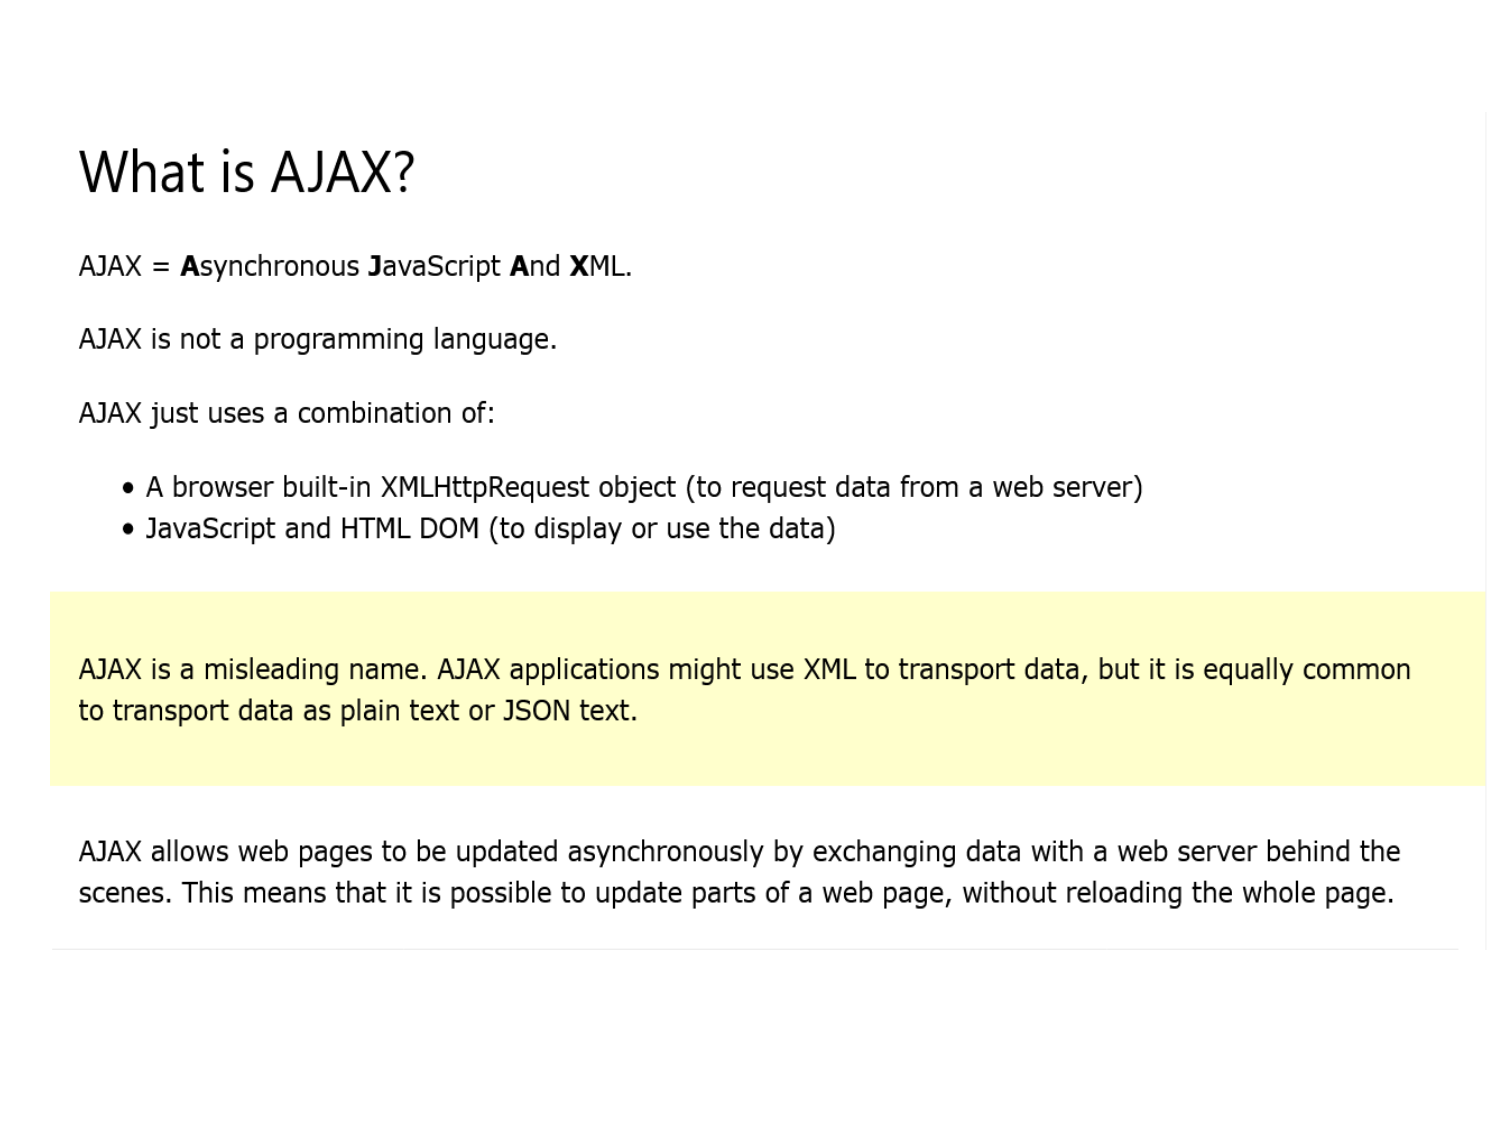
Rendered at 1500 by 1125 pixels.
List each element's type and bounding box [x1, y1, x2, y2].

list [49, 112, 1500, 951]
